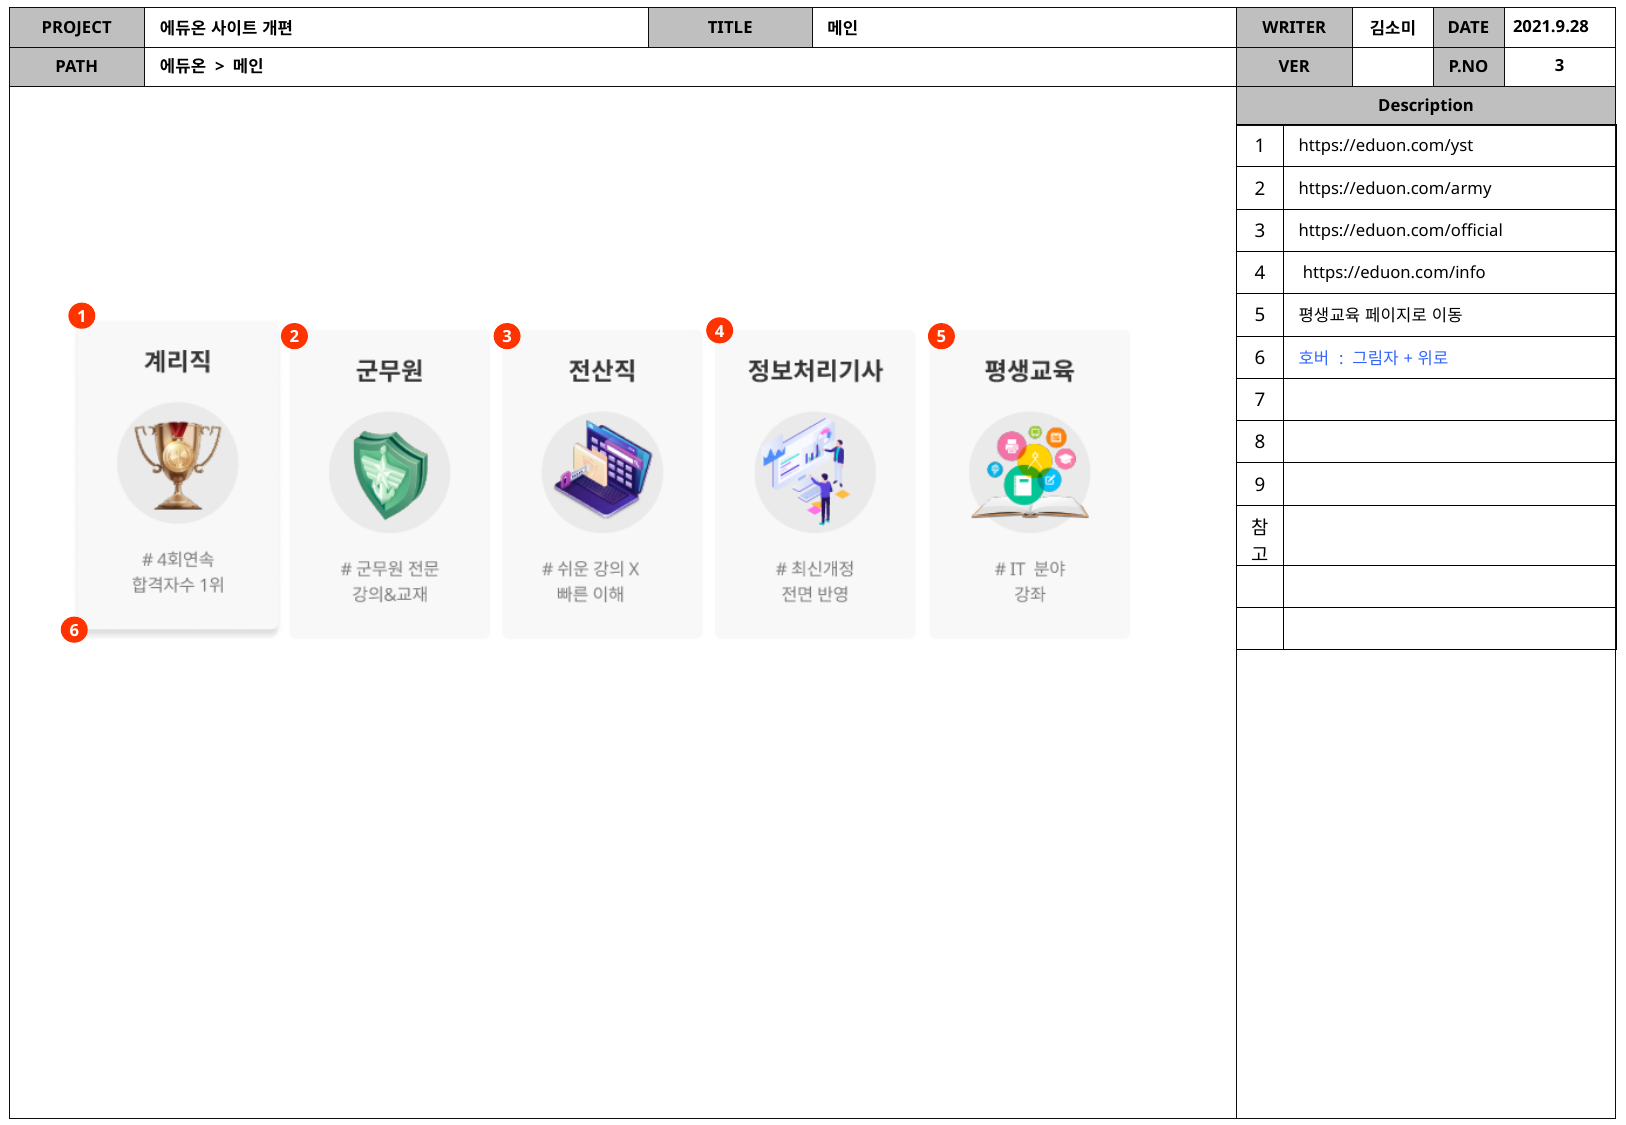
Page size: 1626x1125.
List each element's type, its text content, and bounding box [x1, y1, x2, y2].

table_cell 8 [1237, 421, 1283, 462]
table_cell https://eduon.com/info [1284, 252, 1616, 293]
table_cell [1284, 379, 1616, 420]
picture [27, 268, 1164, 696]
text_box 메인 [812, 10, 1132, 46]
table_cell [1284, 506, 1616, 565]
table_cell [1284, 421, 1616, 462]
table_header 1 [1237, 125, 1283, 166]
table_cell 6 [1237, 337, 1283, 378]
table_cell 4 [1237, 252, 1283, 293]
text_box 3 [1502, 46, 1618, 82]
text_box 에듀온 사이트 개편 [145, 10, 624, 46]
table_cell 호버 : 그림자+위로 [1284, 337, 1616, 378]
table_cell 참고 [1237, 506, 1283, 565]
table_cell https://eduon.com/official [1284, 210, 1616, 251]
text_box 에듀온 > 메인 [145, 48, 1226, 84]
table_cell 9 [1237, 463, 1283, 505]
table_cell 3 [1237, 210, 1283, 251]
table_cell [1284, 463, 1616, 505]
table_cell [1237, 566, 1283, 607]
table_cell [1284, 608, 1616, 649]
table_cell https://eduon.com/army [1284, 167, 1616, 209]
table_cell [1284, 566, 1616, 607]
text_box 2021.9.28 [1498, 8, 1623, 44]
table_cell 평생교육 페이지로 이동 [1284, 294, 1616, 336]
table_cell [1237, 608, 1283, 649]
table_header https://eduon.com/yst [1284, 125, 1616, 166]
table_cell 2 [1237, 167, 1283, 209]
table_cell 7 [1237, 379, 1283, 420]
table_cell 5 [1237, 294, 1283, 336]
